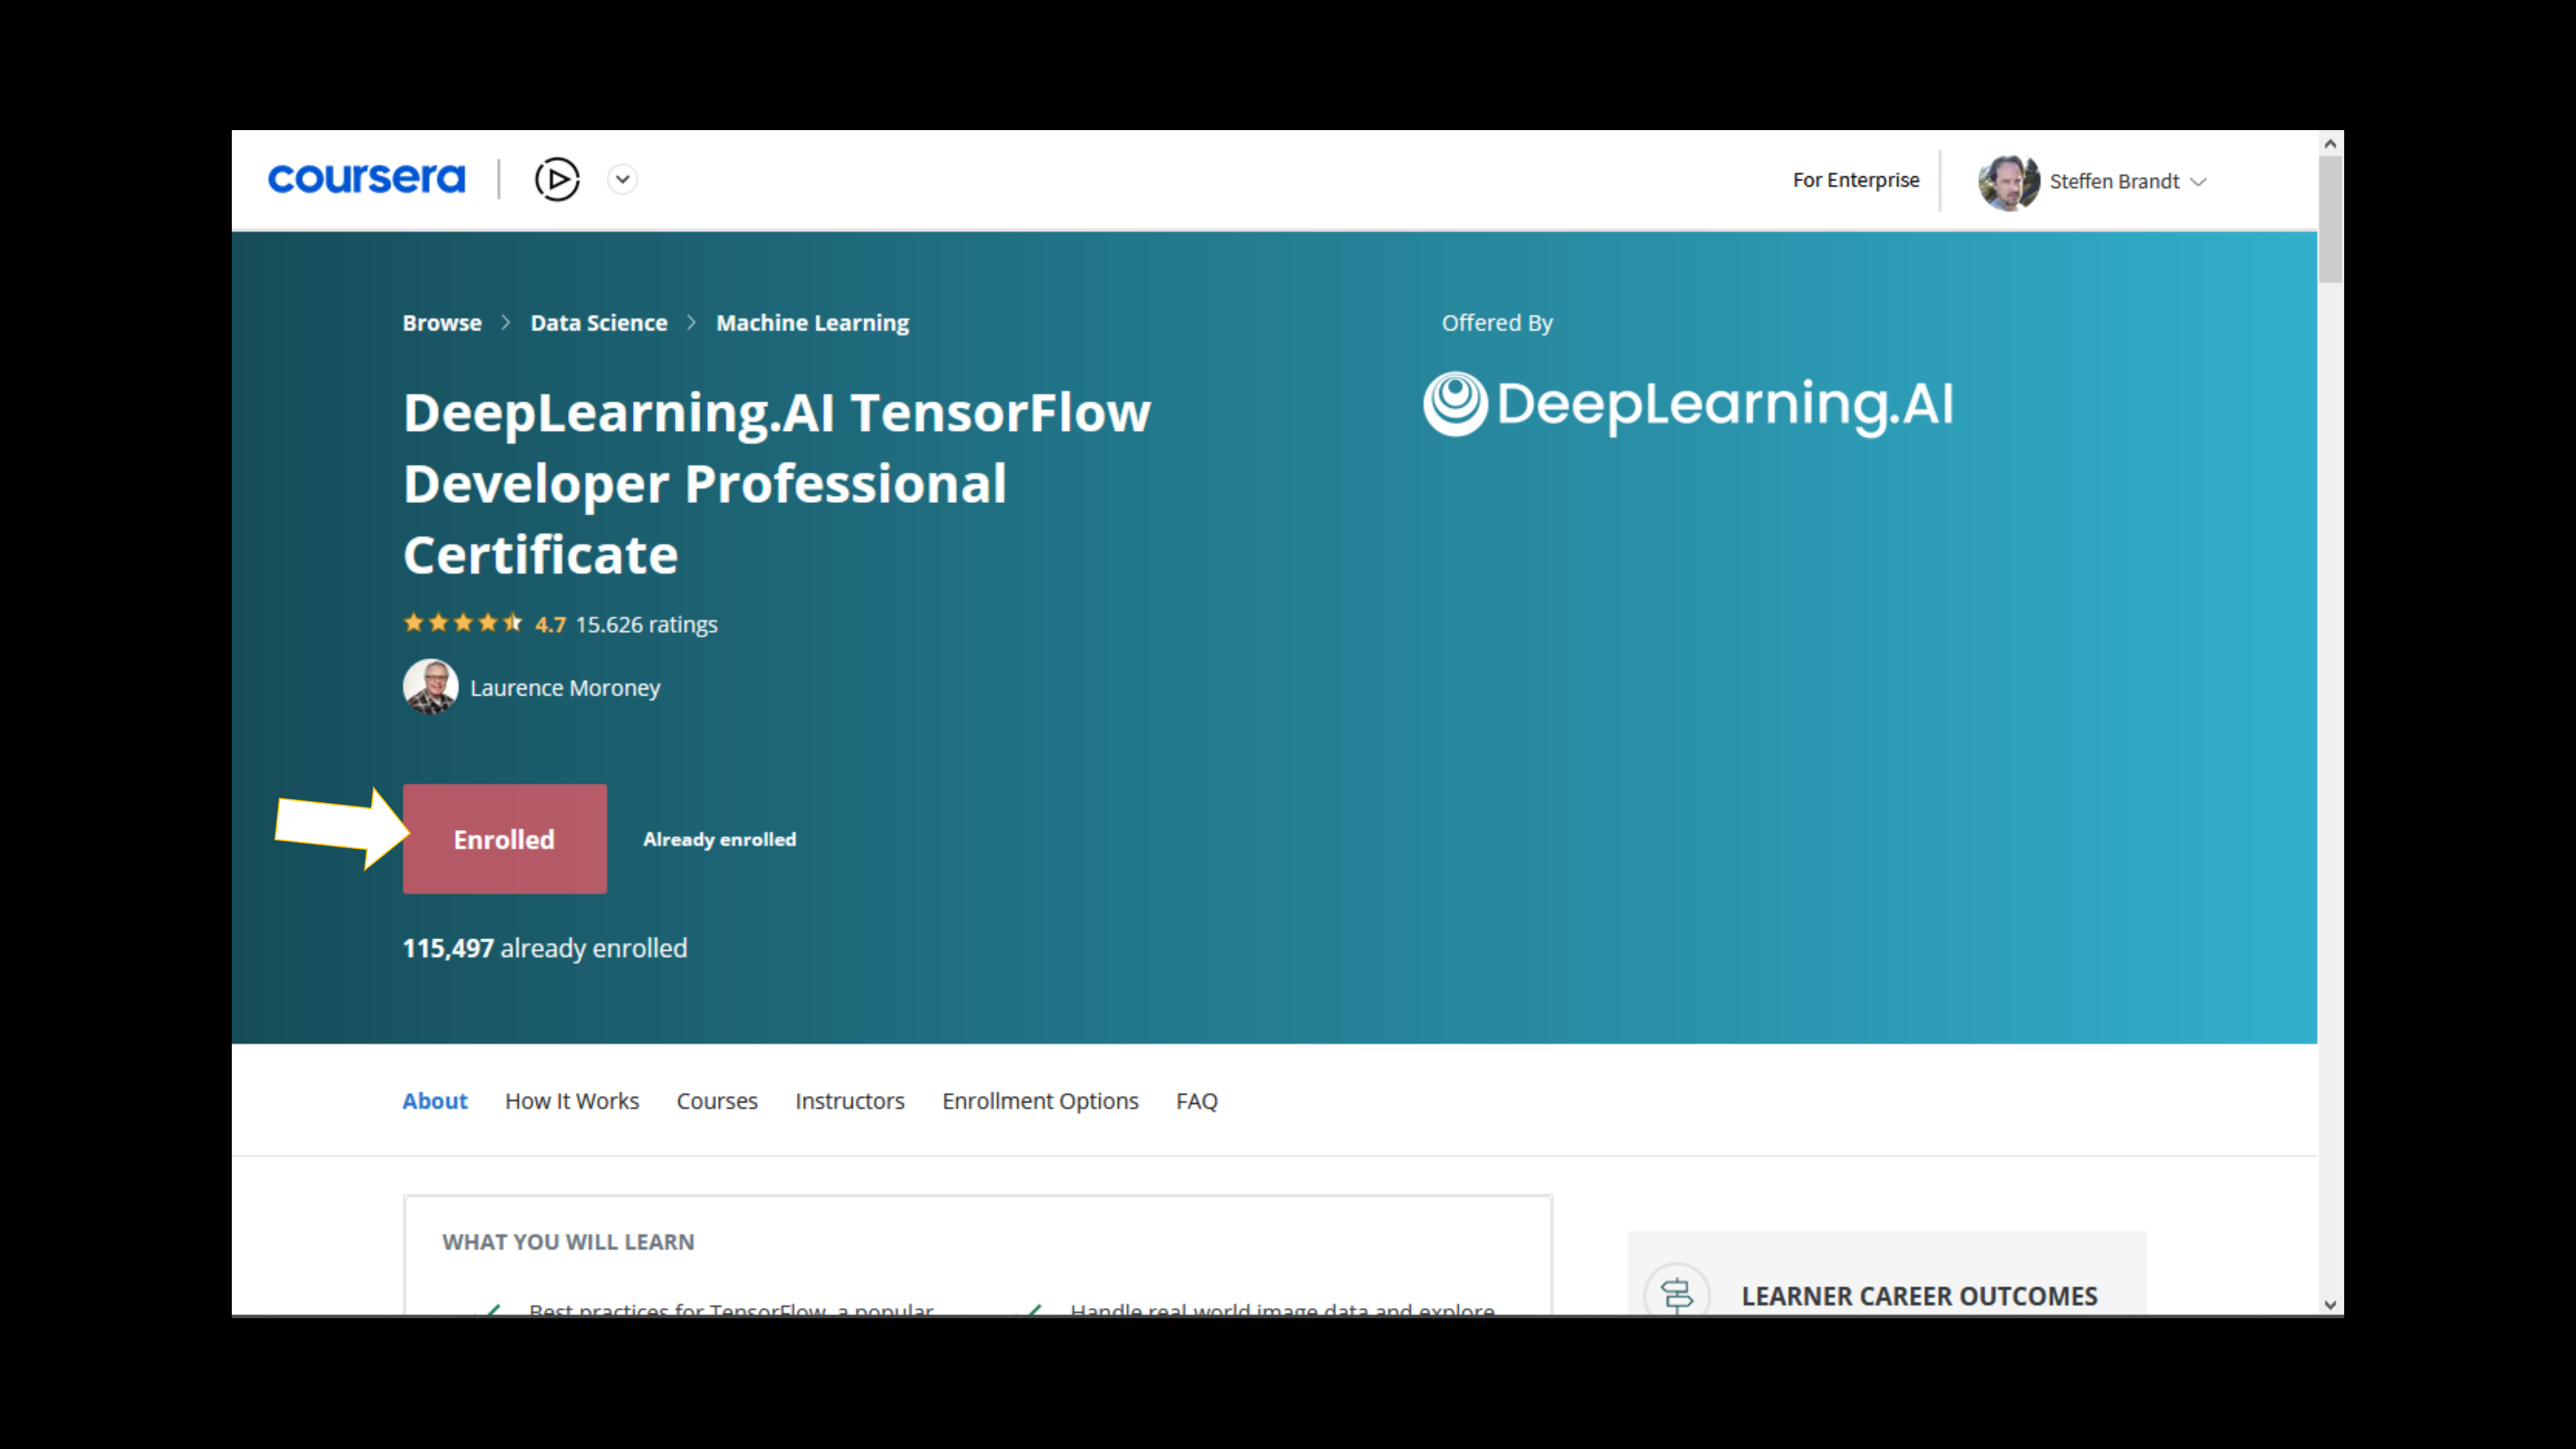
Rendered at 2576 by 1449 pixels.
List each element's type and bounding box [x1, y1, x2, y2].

list [232, 130, 2344, 1319]
